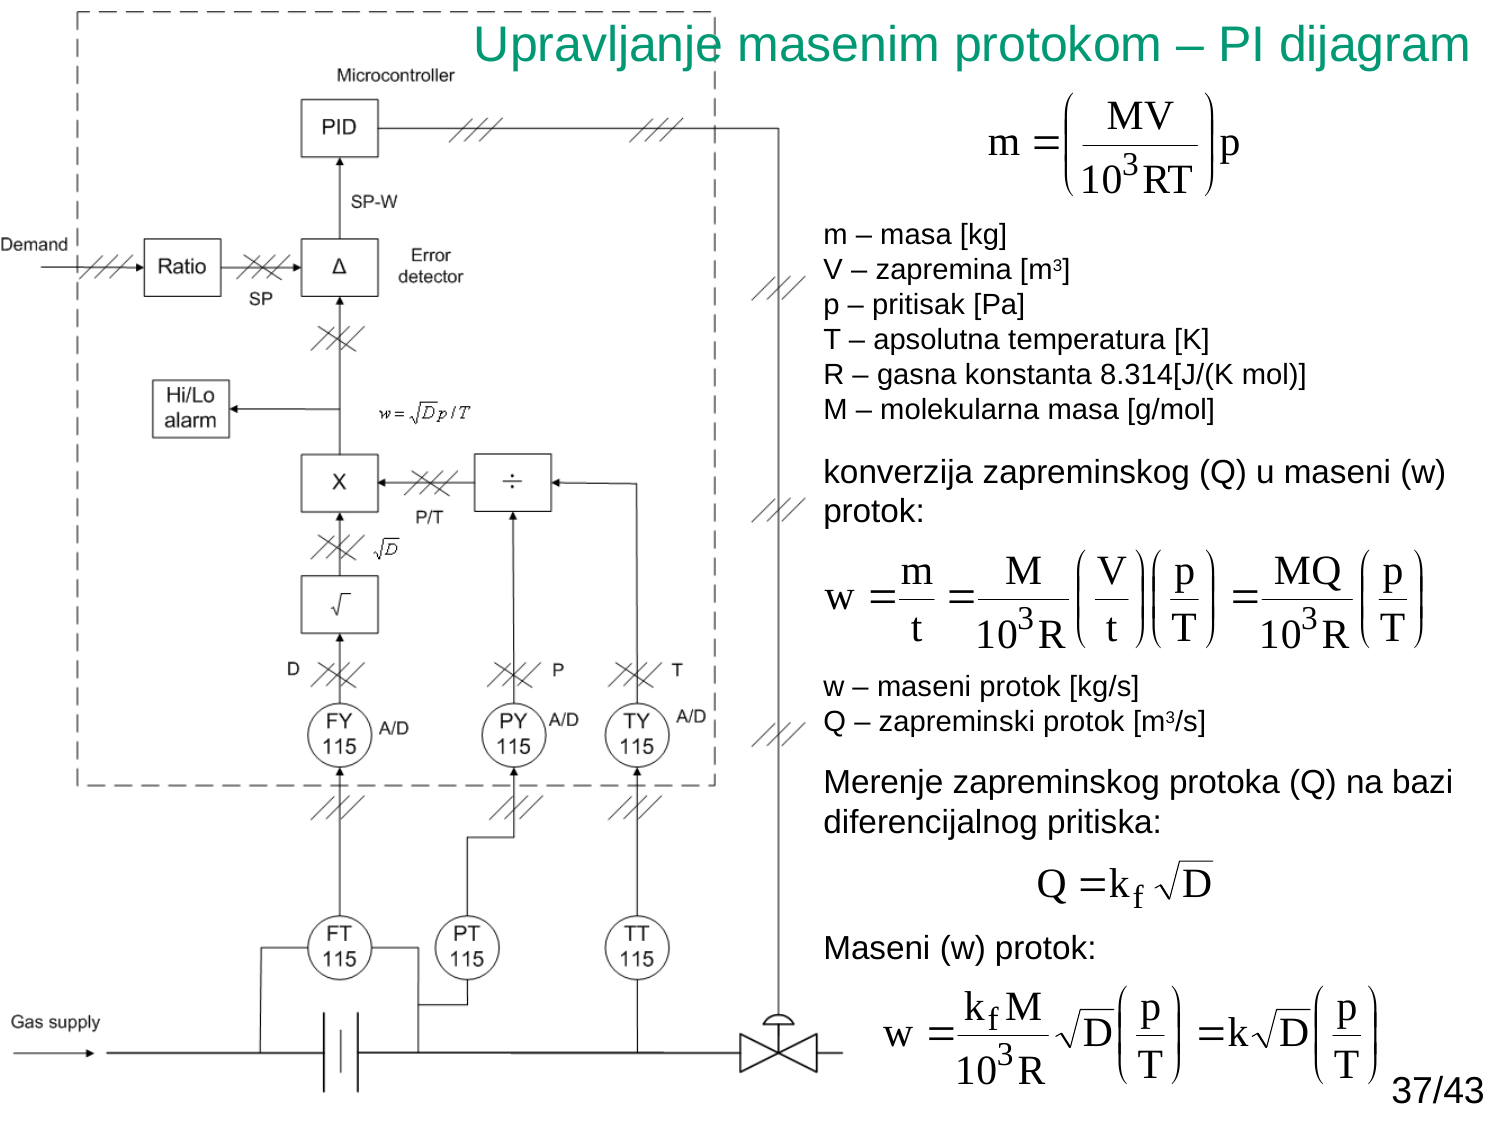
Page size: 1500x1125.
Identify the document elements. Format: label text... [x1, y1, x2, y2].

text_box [878, 981, 1386, 1090]
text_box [820, 544, 1431, 654]
text_box w – maseni protok [kg/s] Q – zapreminski protok [m3/s] [848, 660, 1489, 745]
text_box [1033, 855, 1218, 913]
slide_number 37/43 [1149, 1058, 1500, 1125]
text_box Merenje zapreminskog protoka (Q) na bazi diferencijalnog pritiska: [848, 753, 1500, 848]
picture [0, 11, 844, 1094]
text_box m – masa [kg] V – zapremina [m3] p – pritisak [Pa] T – apsolutna temperatura [K] R – gasna konstanta 8.314[J/(K mol)] M – molekularna masa [g/mol] [848, 208, 1489, 433]
text_box konverzija zapreminskog (Q) u maseni (w) protok: [848, 442, 1500, 537]
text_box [984, 88, 1245, 202]
title Upravljanje masenim protokom – PI dijagram [445, 0, 1500, 82]
text_box Maseni (w) protok: [848, 918, 1500, 974]
